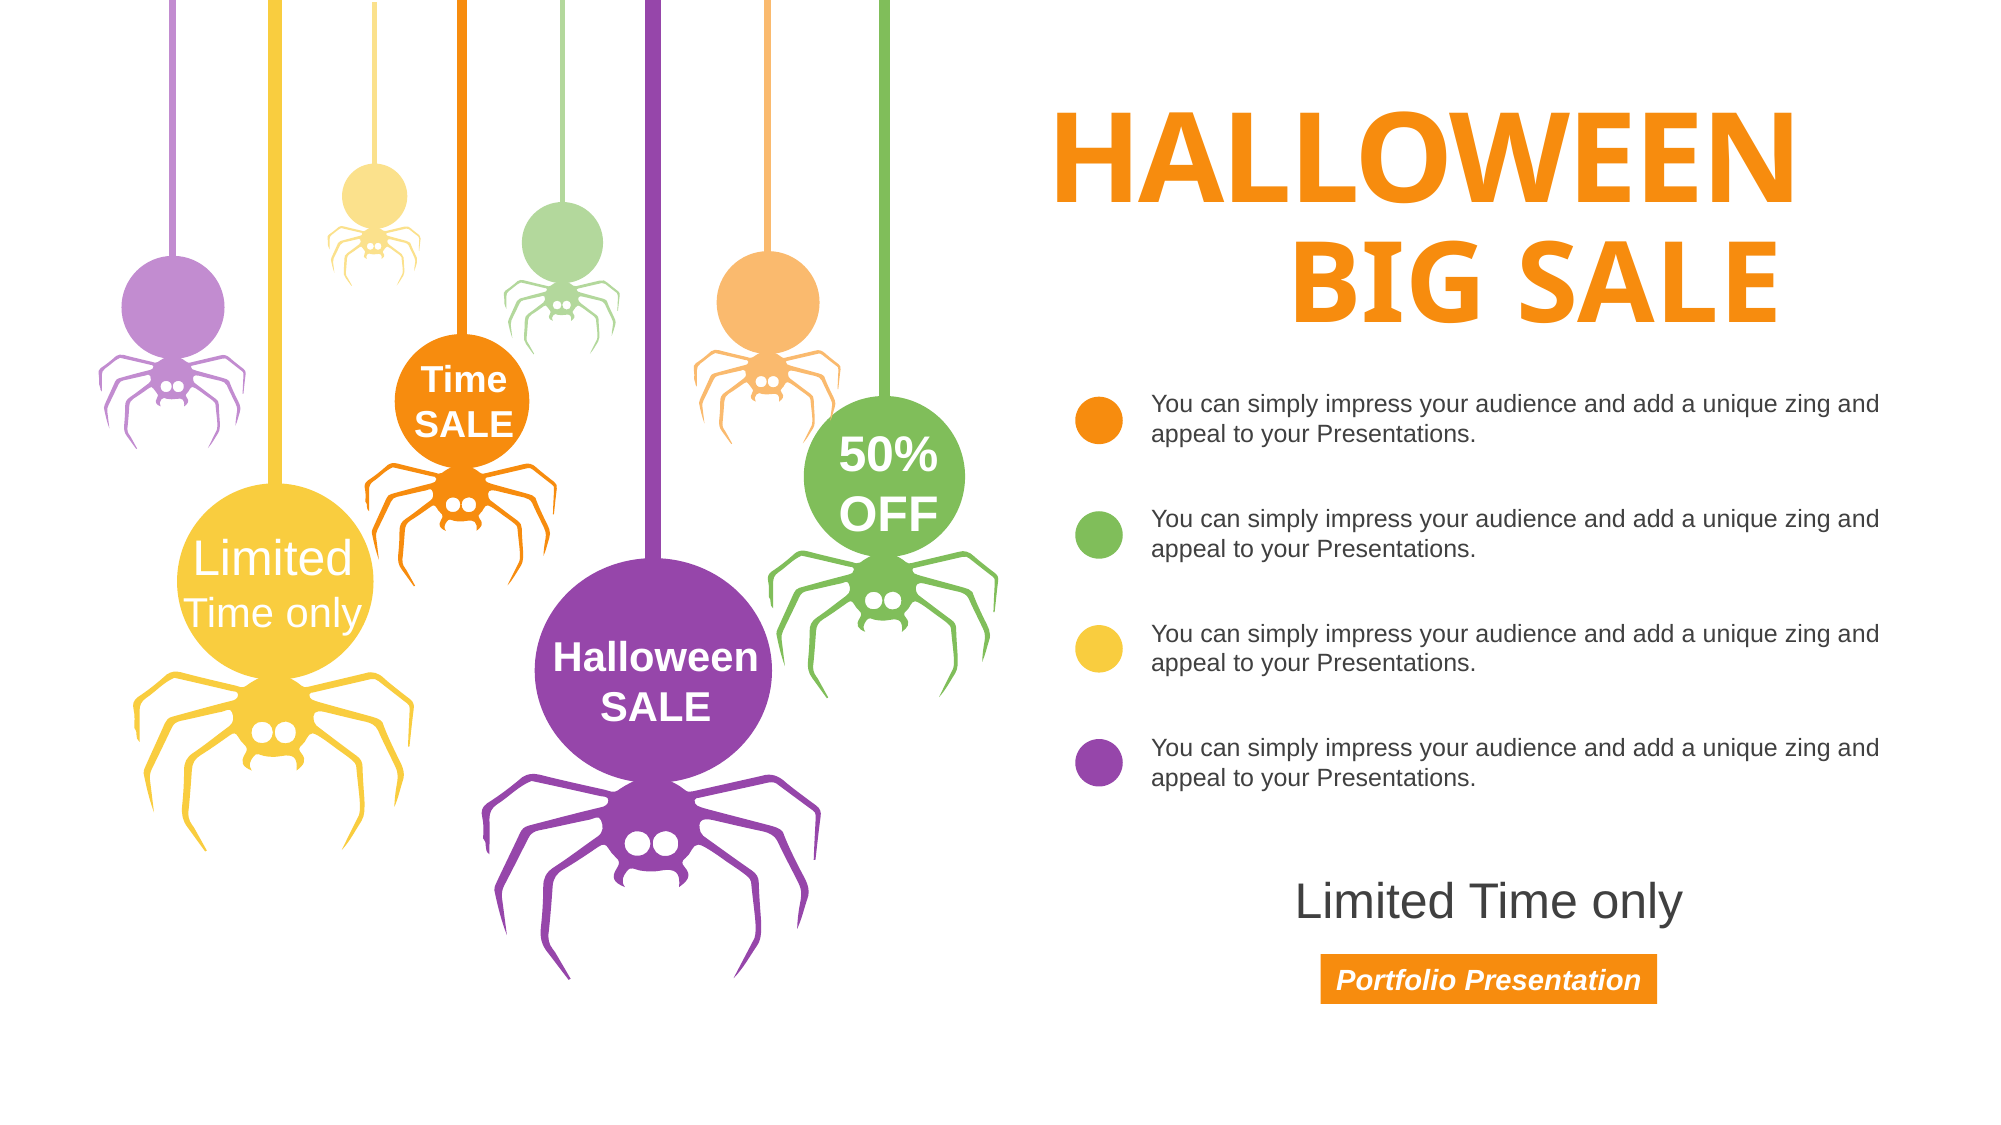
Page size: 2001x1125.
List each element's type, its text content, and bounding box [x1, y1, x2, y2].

text_box You can simply impress your audience and add a unique zing and appeal to your Presentations. [1133, 380, 1972, 456]
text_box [481, 0, 820, 980]
text_box You can simply impress your audience and add a unique zing and appeal to your Presentations. [1133, 609, 1972, 685]
text_box You can simply impress your audience and add a unique zing and appeal to your Presentations. [1133, 495, 1972, 570]
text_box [133, 0, 413, 852]
text_box [1074, 510, 1124, 560]
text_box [693, 0, 840, 445]
text_box BIG SALE [1271, 202, 1917, 353]
text_box [1074, 395, 1124, 446]
text_box [1074, 624, 1124, 674]
text_box HALLOWEEN [1031, 70, 1917, 235]
text_box Portfolio Presentation [1320, 954, 1658, 1004]
text_box [1074, 737, 1124, 788]
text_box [327, 1, 364, 286]
text_box Limited Time only [1145, 868, 1833, 929]
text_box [767, 0, 998, 699]
text_box You can simply impress your audience and add a unique zing and appeal to your Presentations. [1133, 724, 1972, 799]
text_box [98, 0, 245, 449]
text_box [364, 0, 556, 587]
